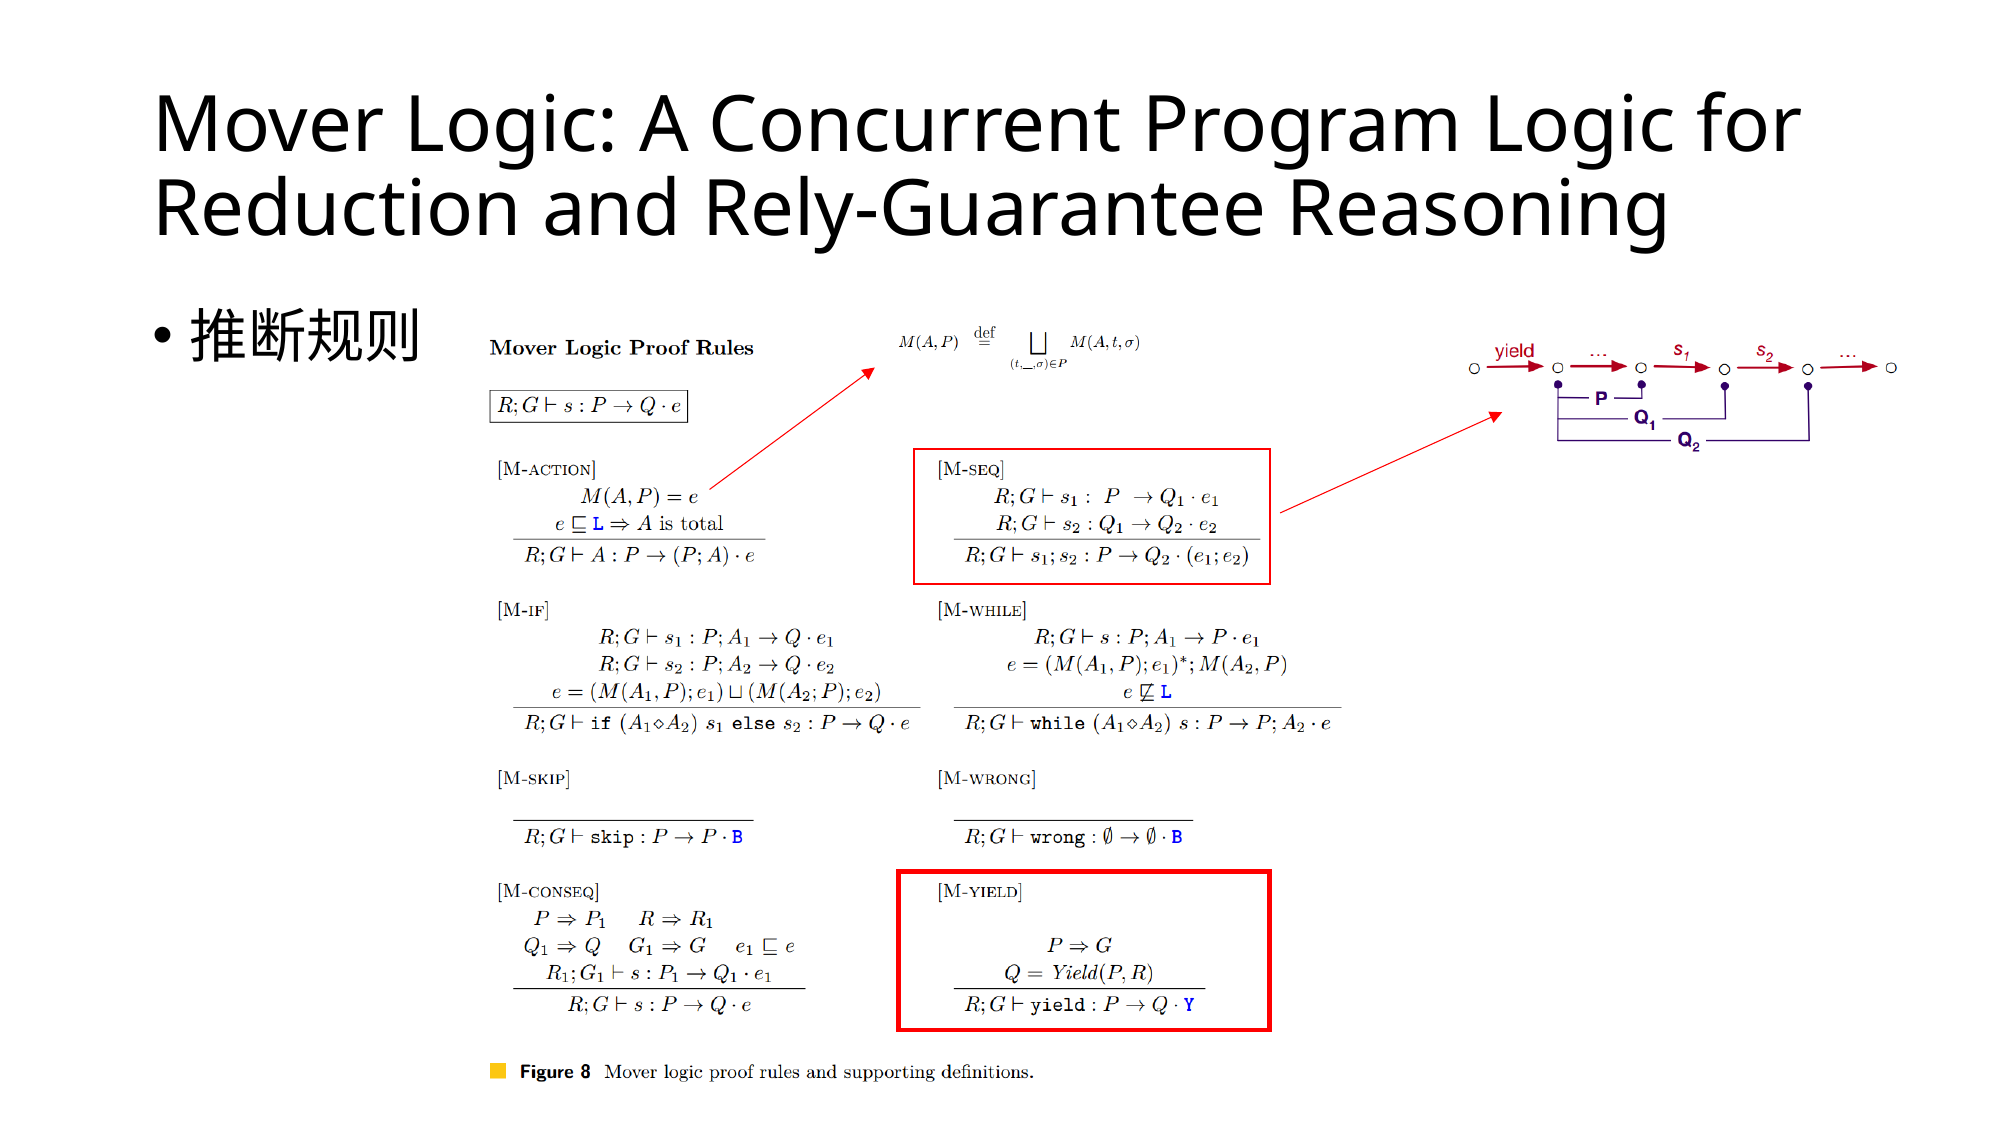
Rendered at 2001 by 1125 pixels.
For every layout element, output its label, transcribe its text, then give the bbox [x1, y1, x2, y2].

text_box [709, 367, 875, 490]
list 推断规则 [137, 299, 1863, 1014]
picture [1435, 323, 1975, 472]
title Mover Logic: A Concurrent Program Logic for Reduction and Rely-Guarantee Reasoning [137, 59, 1863, 278]
picture [450, 316, 1364, 1103]
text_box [1280, 412, 1503, 513]
